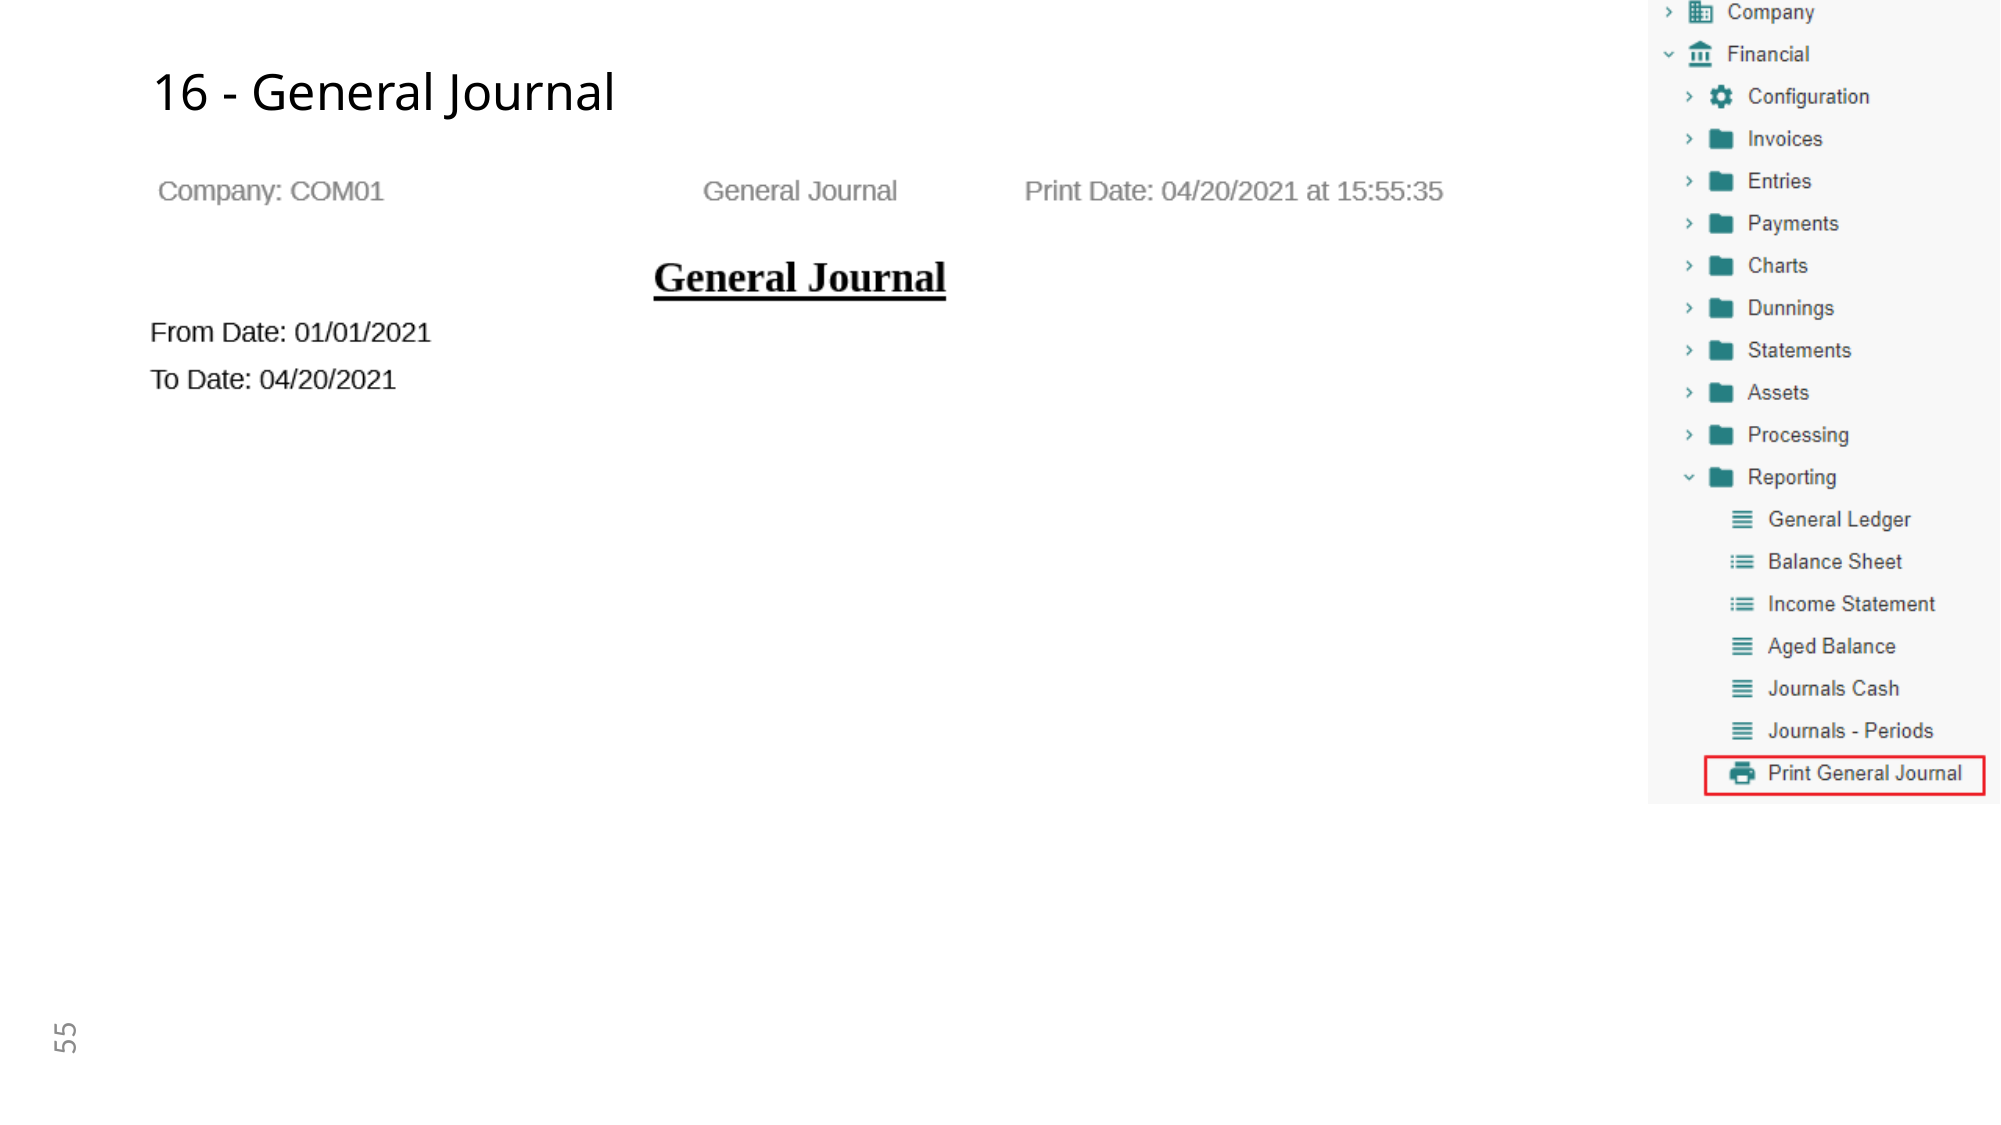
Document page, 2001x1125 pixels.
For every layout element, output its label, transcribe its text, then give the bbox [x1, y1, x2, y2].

picture [1648, 0, 2000, 804]
picture [119, 152, 1464, 419]
slide_number 55 [32, 969, 93, 1108]
title 16 - General Journal [137, 59, 1648, 136]
